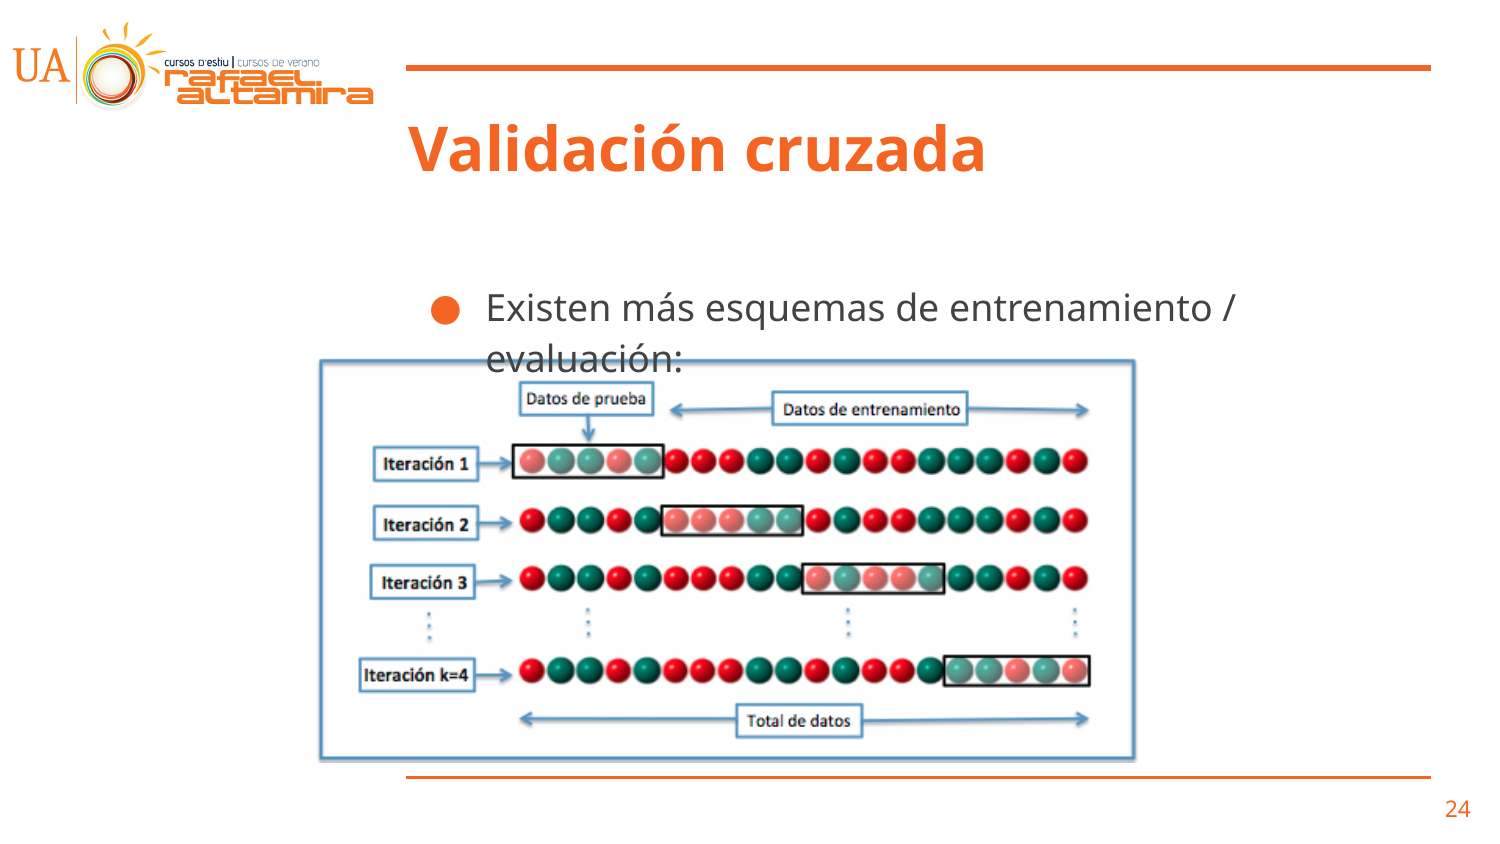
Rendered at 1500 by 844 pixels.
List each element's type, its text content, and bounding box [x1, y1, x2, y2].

slide_number ‹#› [1396, 779, 1487, 844]
title Validación cruzada [393, 94, 1431, 199]
picture [12, 18, 378, 114]
picture [315, 353, 1138, 763]
list Existen más esquemas de entrenamiento / evaluación: [395, 261, 1433, 755]
